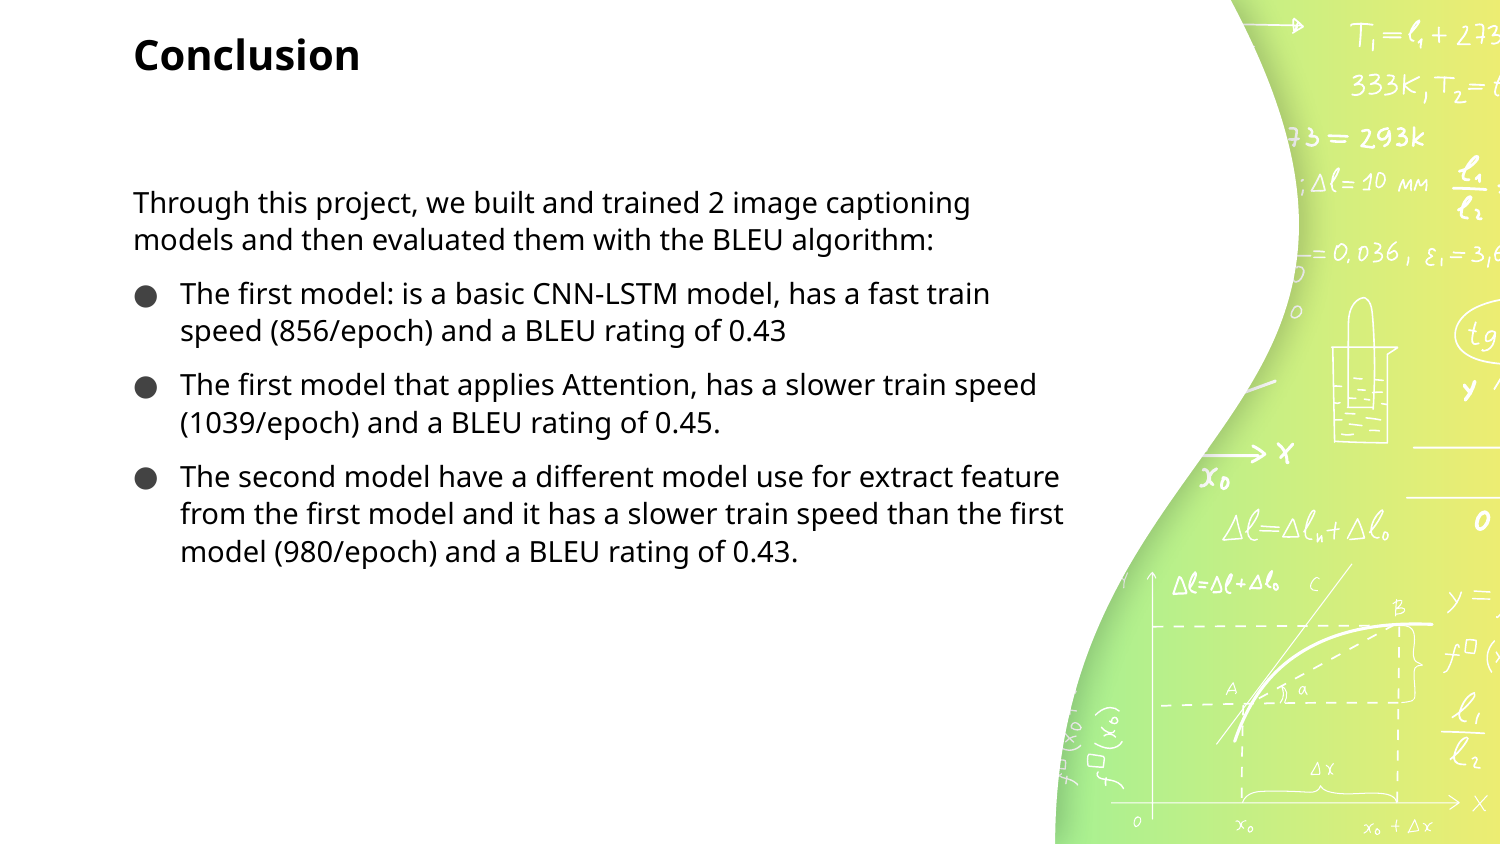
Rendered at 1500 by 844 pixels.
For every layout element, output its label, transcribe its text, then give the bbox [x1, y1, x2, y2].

title Conclusion [118, 14, 1233, 108]
list Through this project, we built and trained 2 image captioning models and then evaluated them with the BLEU algorithm: The first model: is a basic CNN-LSTM model, has a fast train speed (856/epoch) and a BLEU rating of 0.43 The first model that applies Attention, has a slower train speed (1039/epoch) and a BLEU rating of 0.45. The second model have a different model use for extract feature from the first model and it has a slower train speed than the first model (980/epoch) and a BLEU rating of 0.43. [118, 166, 1083, 715]
